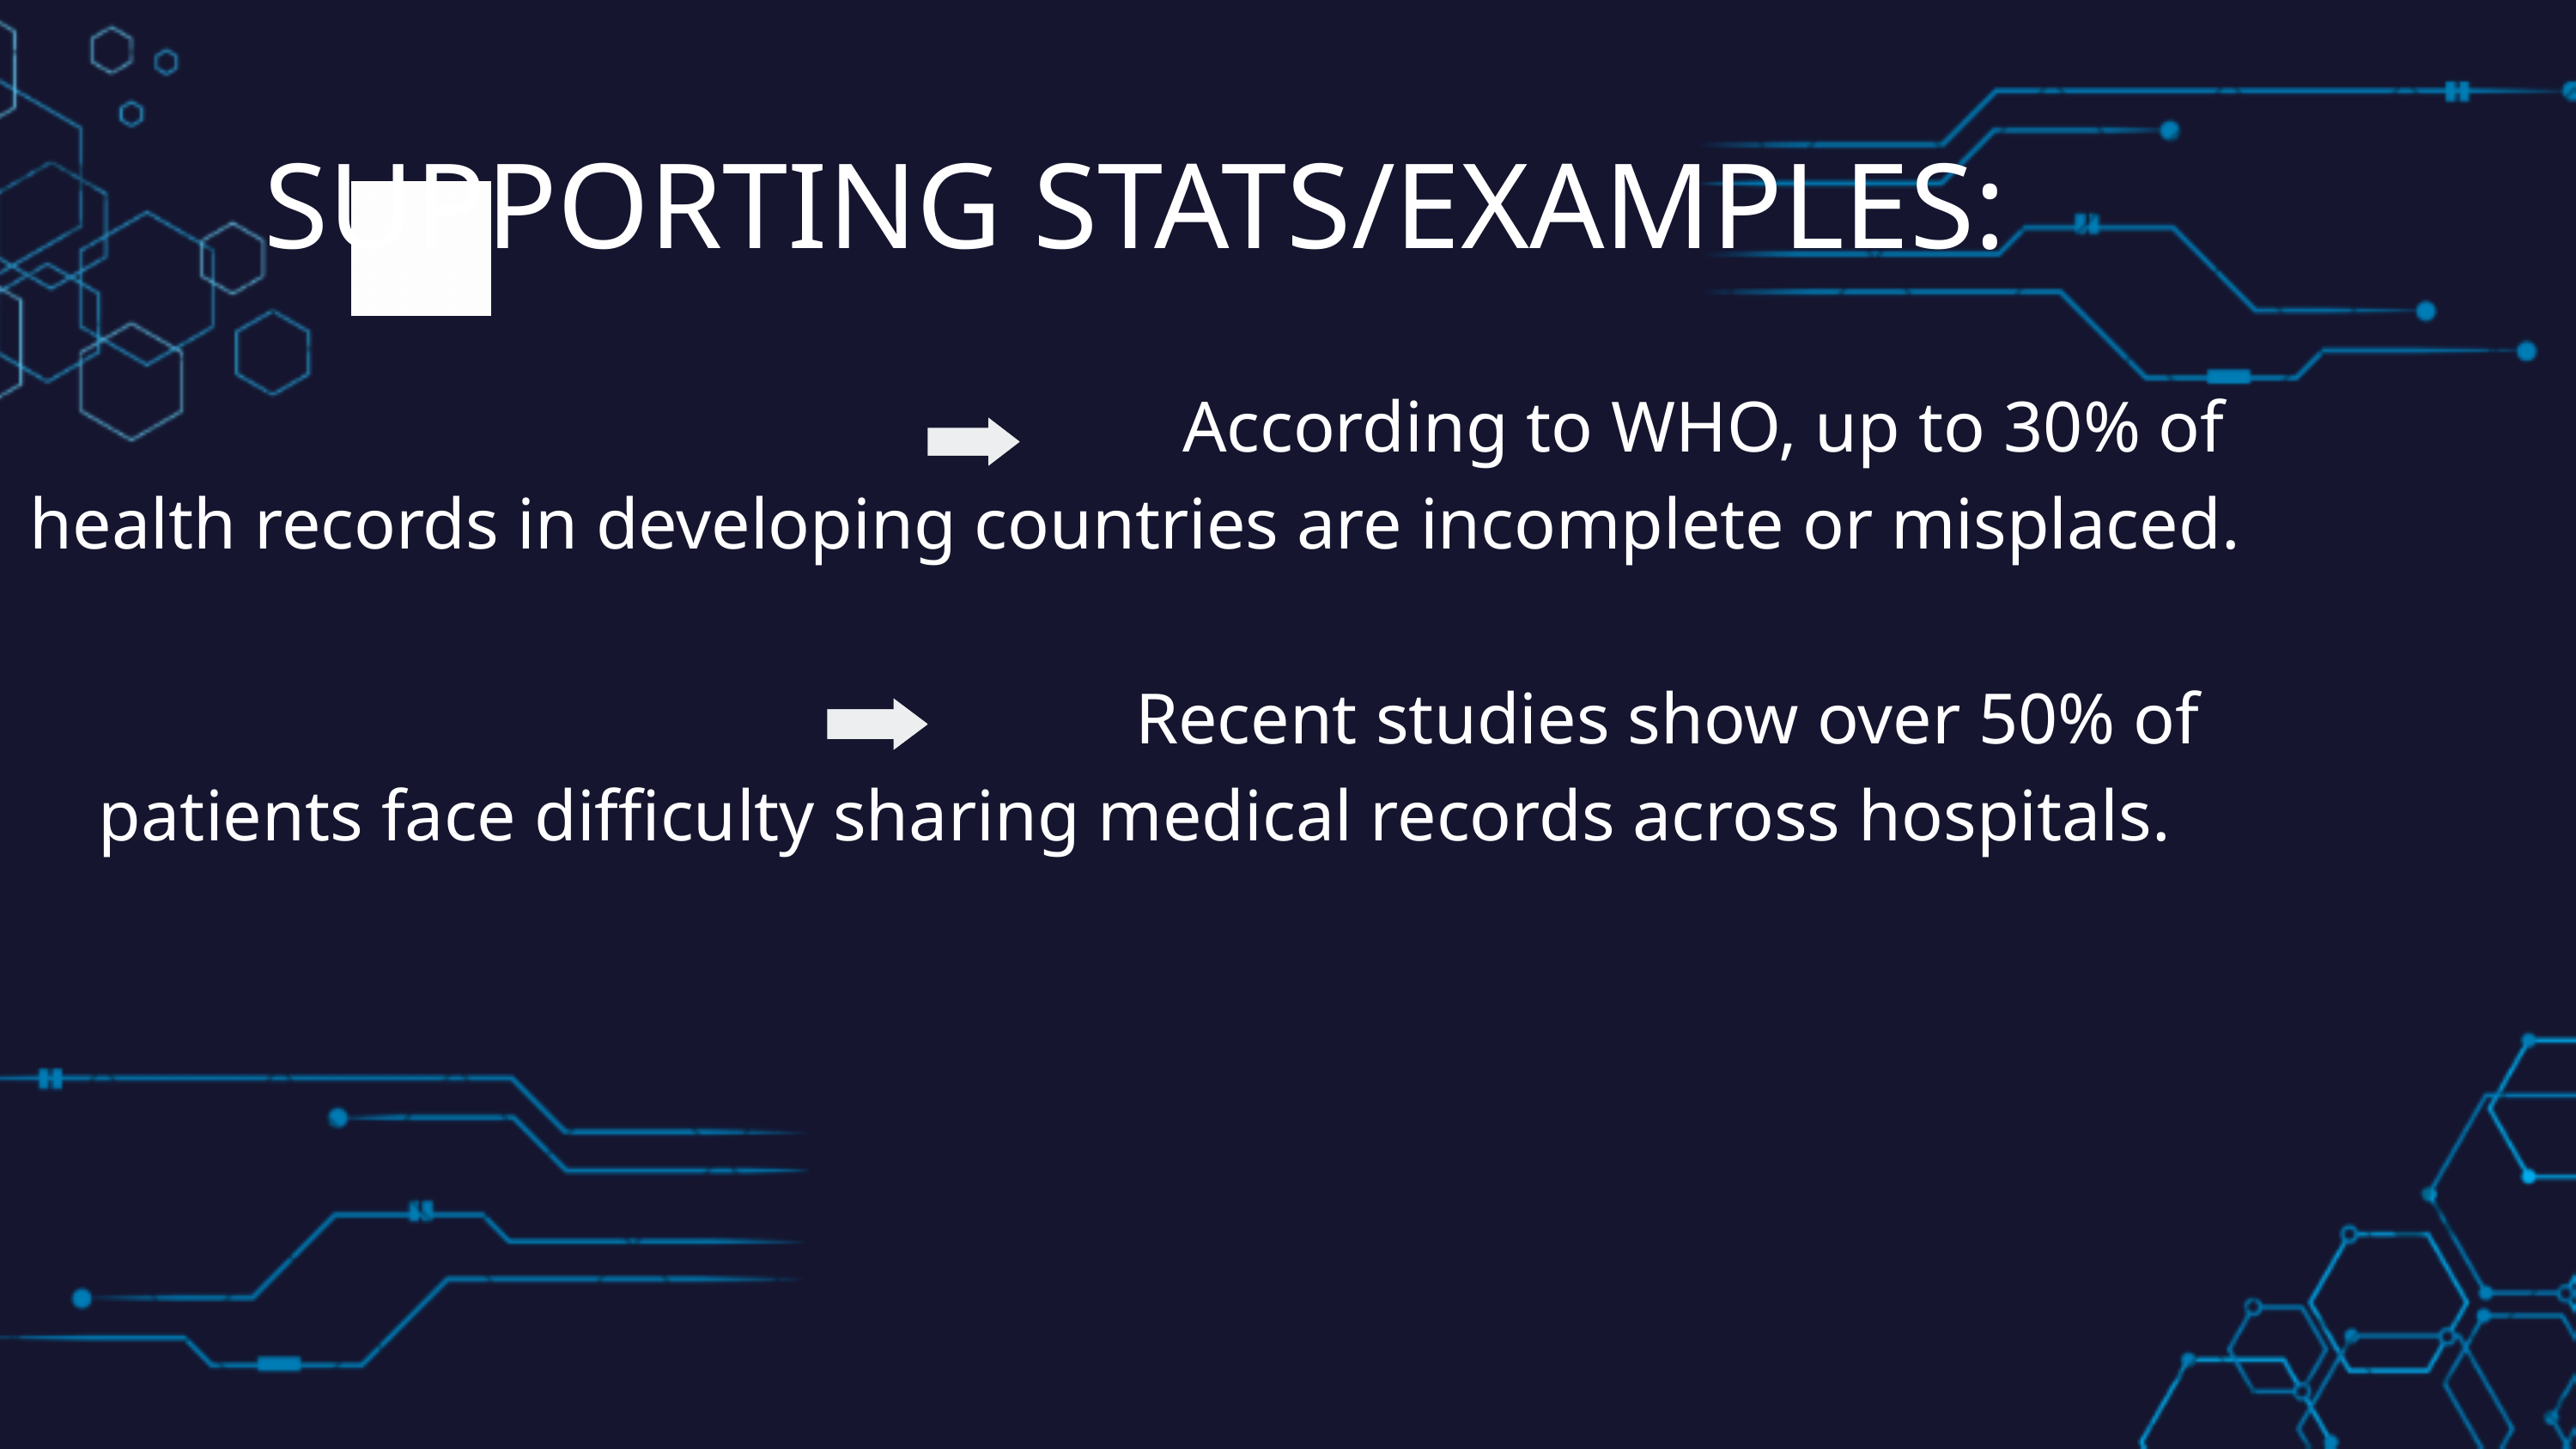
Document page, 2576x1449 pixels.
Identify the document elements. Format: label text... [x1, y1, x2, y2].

picture [351, 181, 491, 316]
text_box [827, 698, 928, 750]
text_box SUPPORTING STATS/EXAMPLES: According to WHO, up to 30% of health records in developing countries are incomplete or misplaced. Recent studies show over 50% of patients face difficulty sharing medical records across hospitals. [0, 107, 2279, 855]
text_box [0, 0, 2576, 1449]
text_box [927, 417, 1020, 466]
